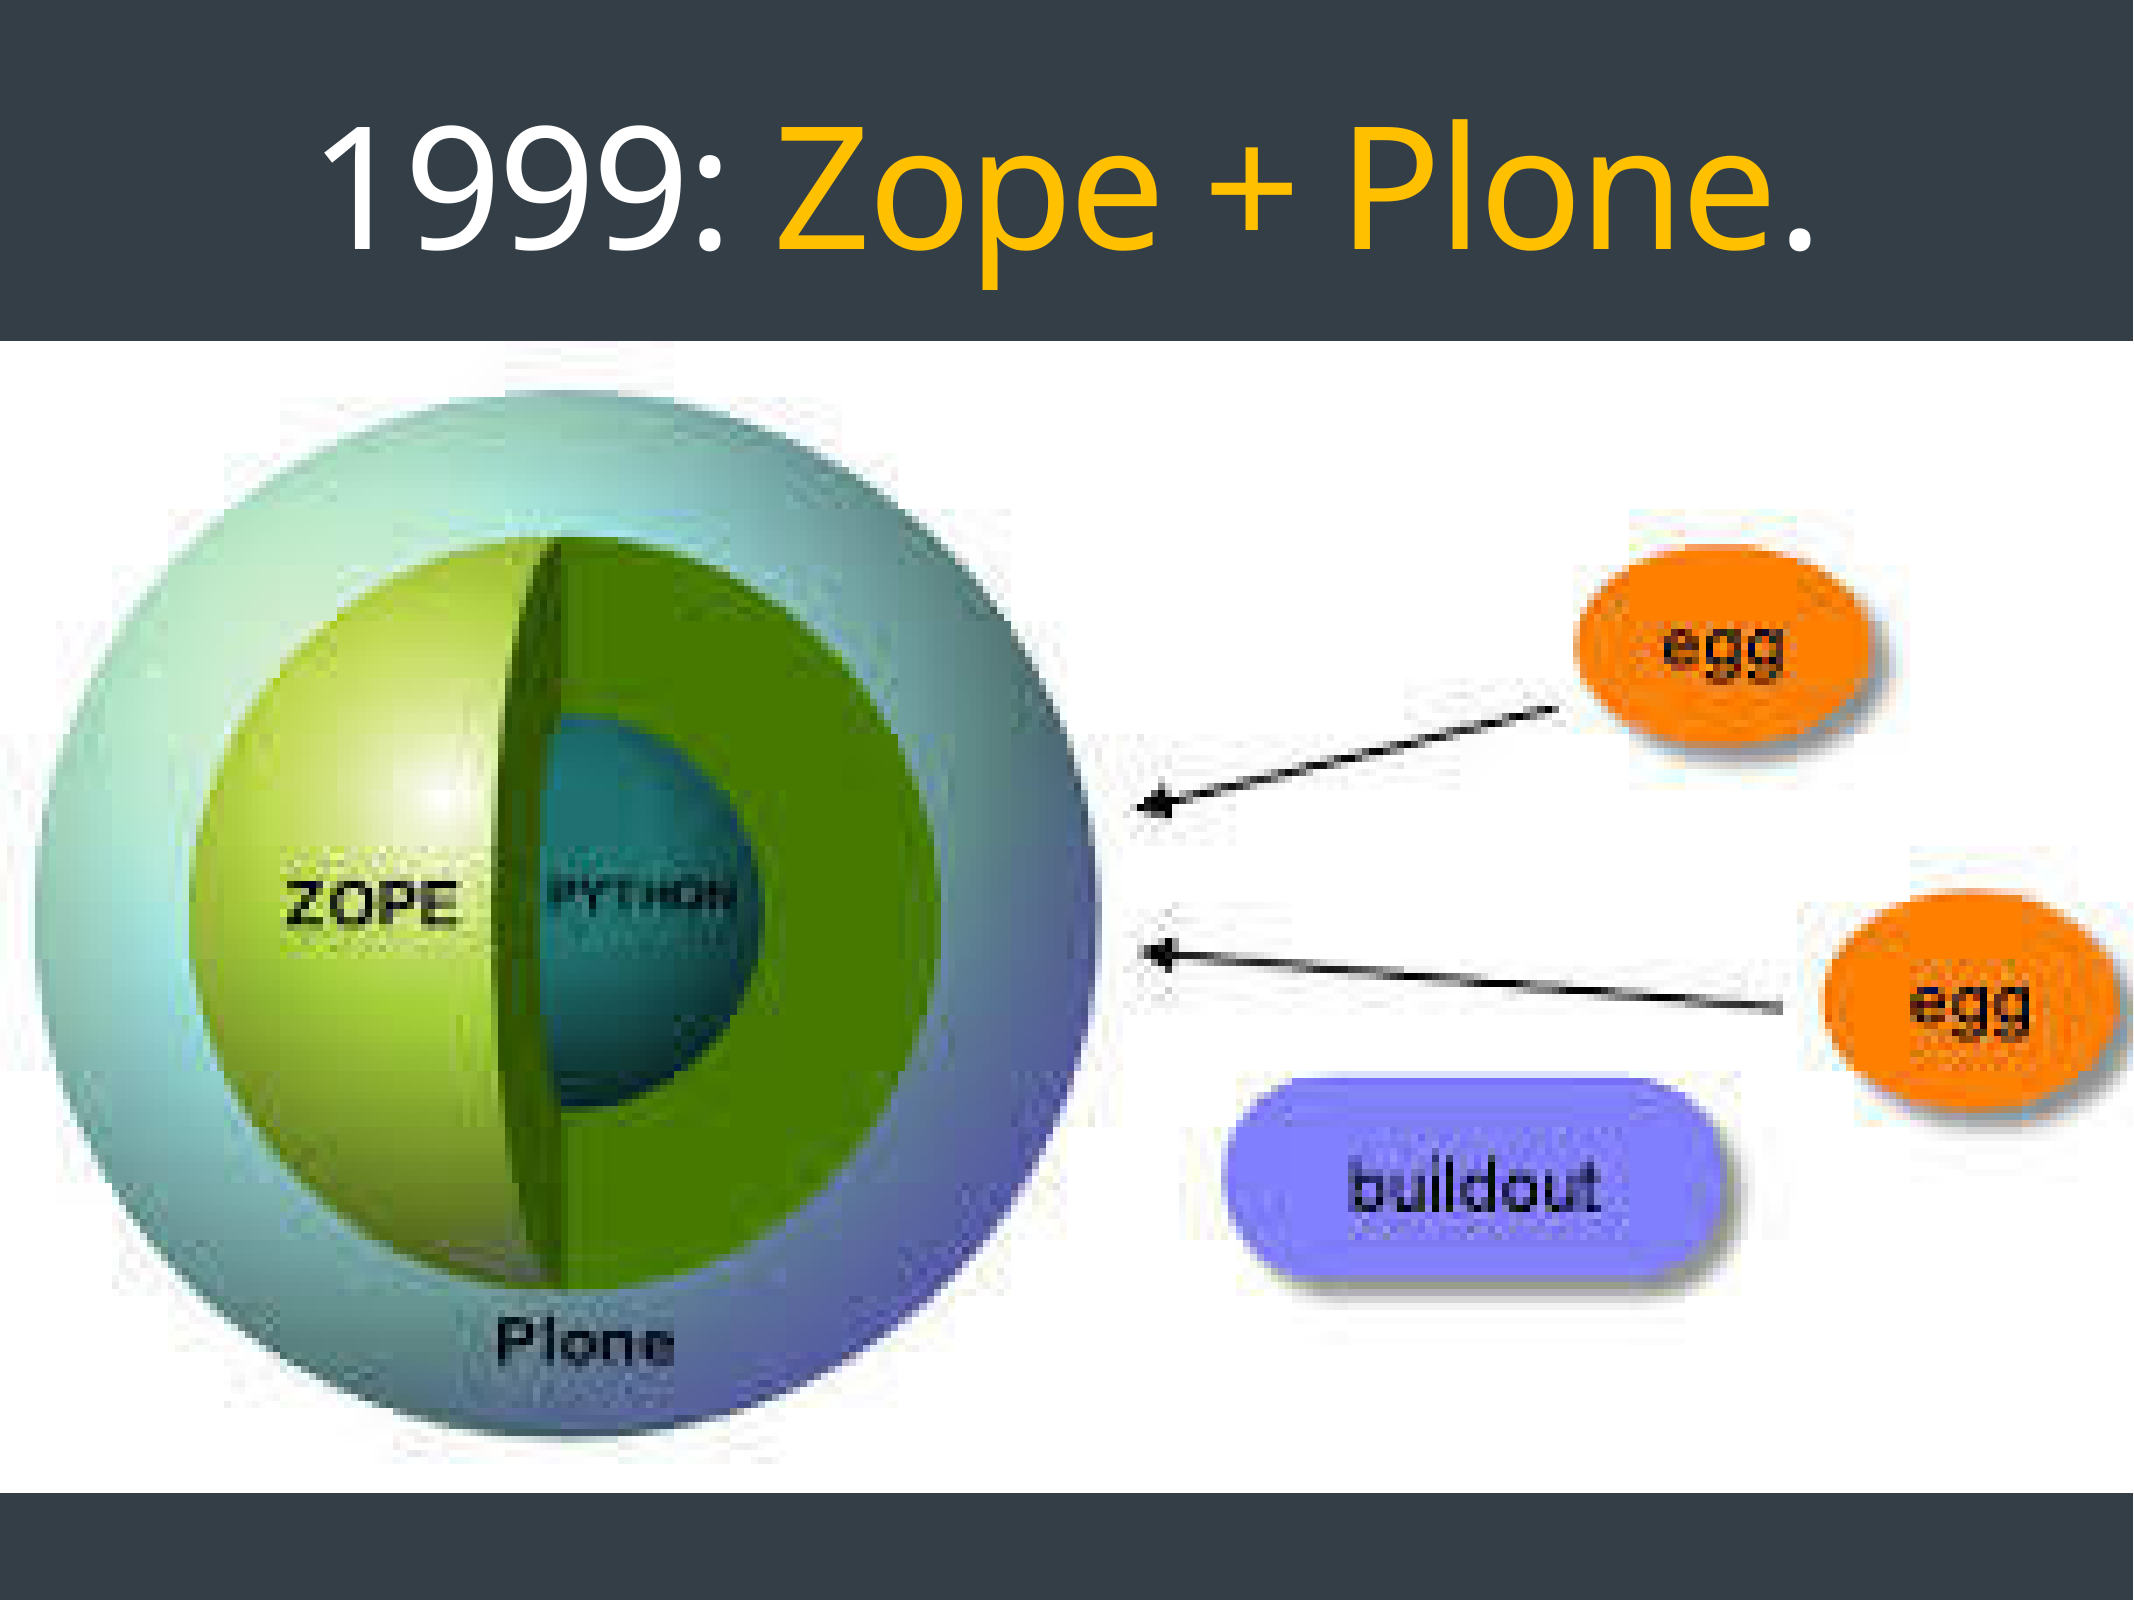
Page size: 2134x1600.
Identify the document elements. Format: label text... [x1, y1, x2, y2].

title 1999: Zope + Plone. [106, 0, 2027, 341]
picture [0, 341, 2134, 1493]
